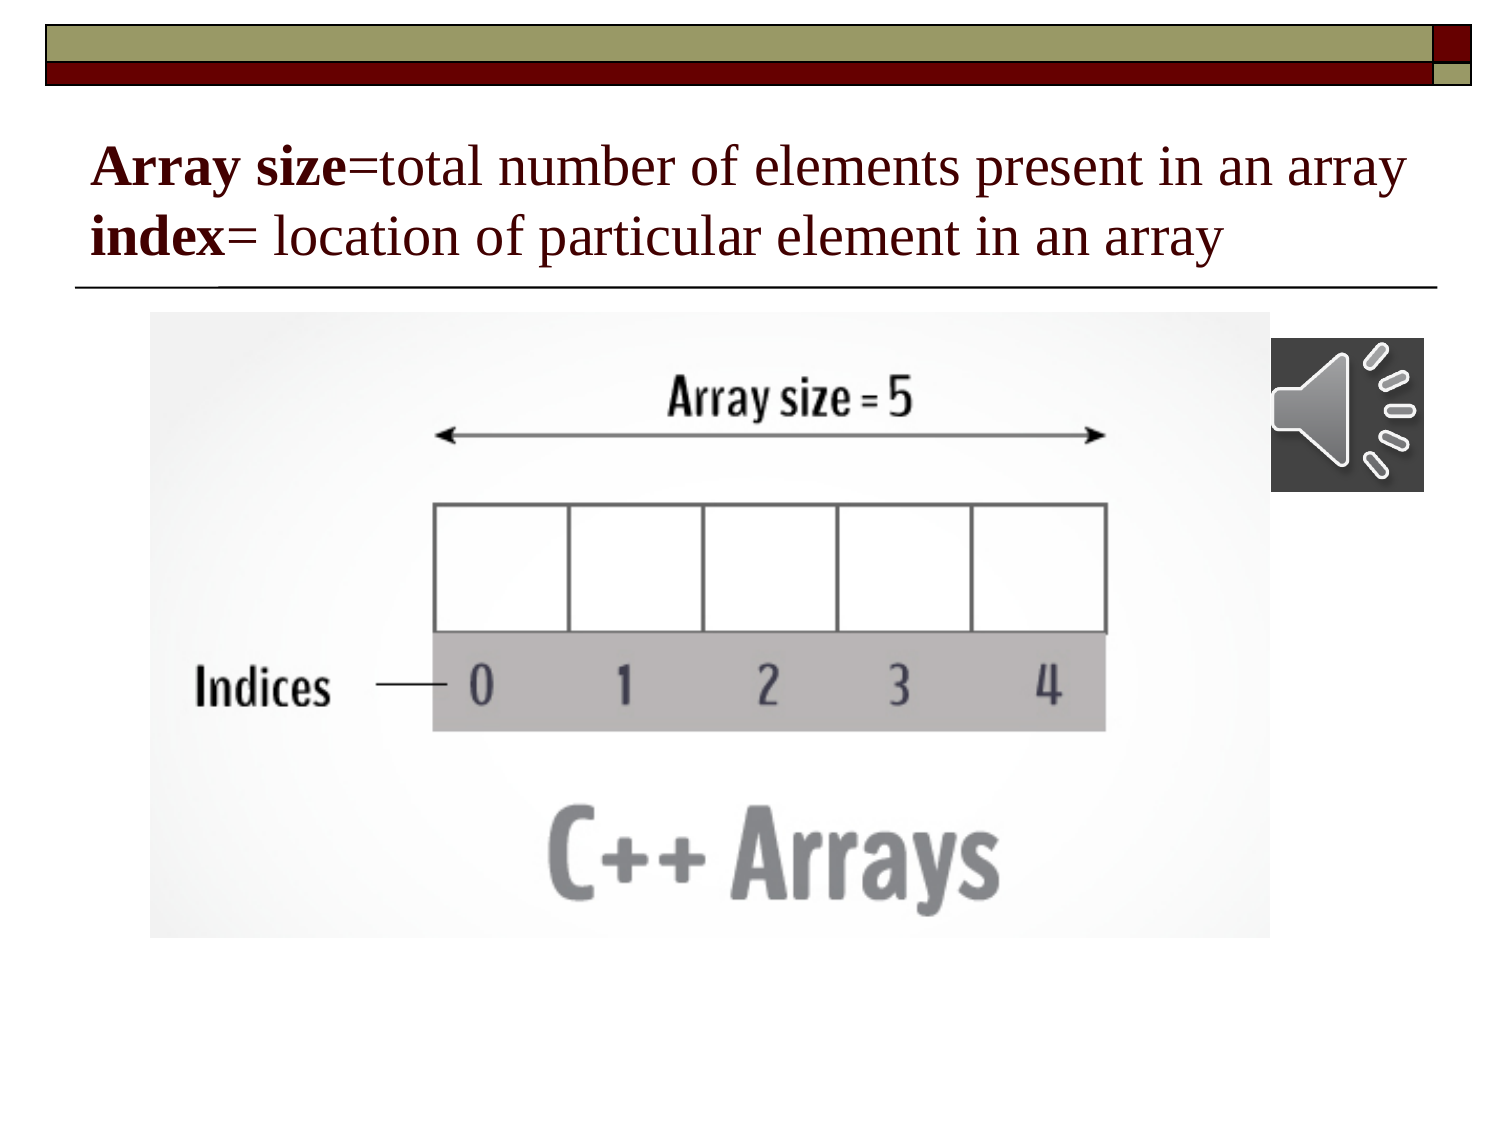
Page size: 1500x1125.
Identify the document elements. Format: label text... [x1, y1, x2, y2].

picture [1269, 337, 1425, 493]
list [149, 312, 1270, 938]
title Array size=total number of elements present in an array index= location of particular element in an array [75, 87, 1425, 275]
